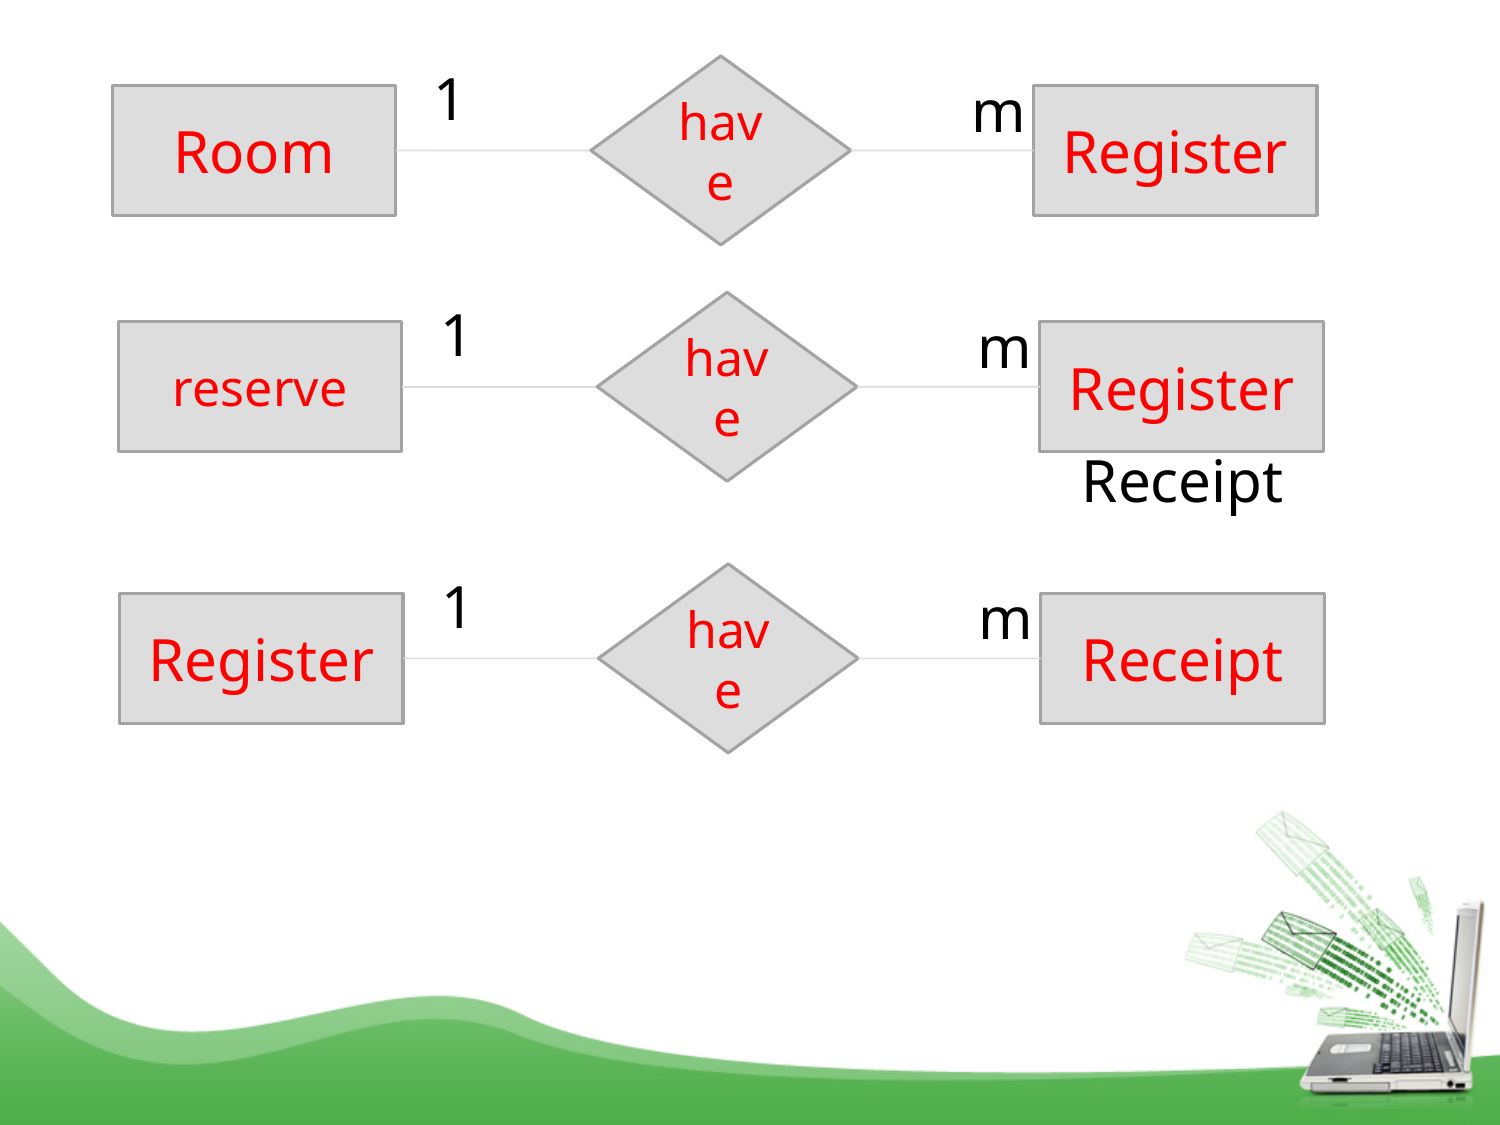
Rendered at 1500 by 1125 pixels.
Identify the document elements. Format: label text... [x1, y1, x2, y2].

picture [0, 0, 1500, 1125]
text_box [118, 290, 1324, 482]
text_box Receipt [1067, 492, 1299, 522]
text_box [111, 54, 1318, 246]
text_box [119, 562, 1325, 754]
